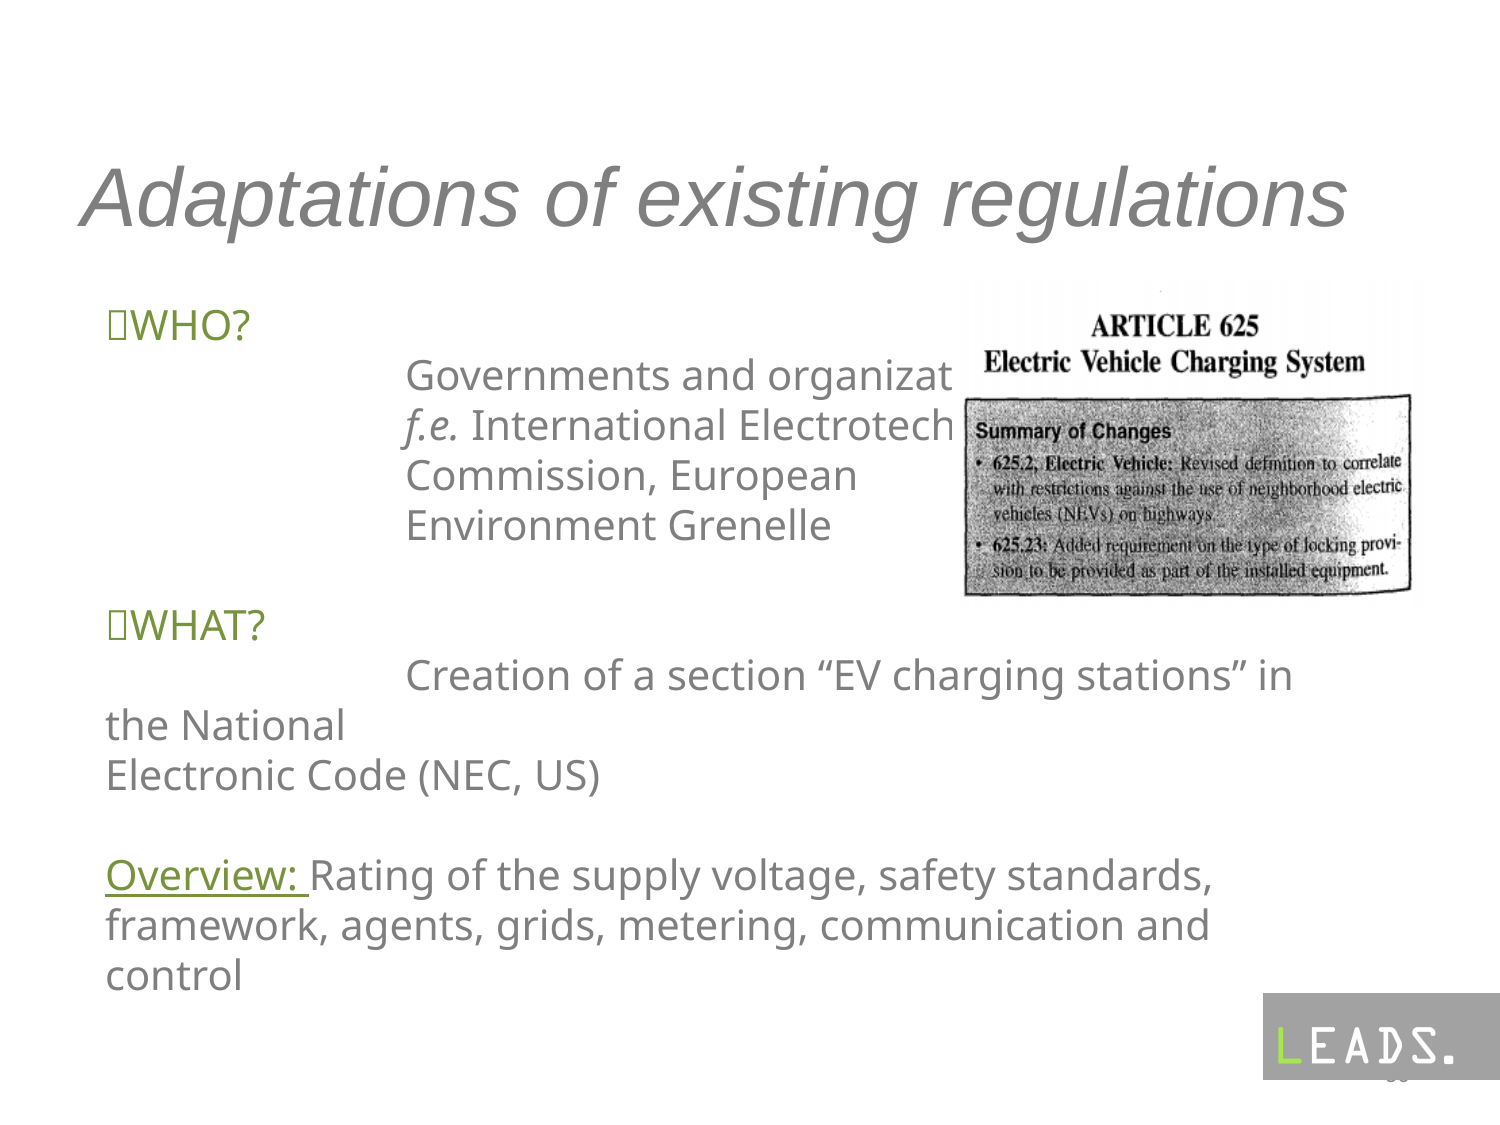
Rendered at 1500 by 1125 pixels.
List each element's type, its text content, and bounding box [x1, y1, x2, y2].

picture [1366, 993, 1500, 1080]
title Adaptations of existing regulations [66, 99, 1500, 288]
slide_number 30 [1074, 1042, 1425, 1103]
text_box WHO? Governments and organizations, f.e. International Electrotechnical Commission, European Environment Grenelle WHAT? Creation of a section “EV charging stations” in the National Electronic Code (NEC, US) Overview: Rating of the supply voltage, safety standards, framework, agents, grids, metering, communication and control [90, 291, 1366, 1057]
picture [951, 280, 1426, 606]
